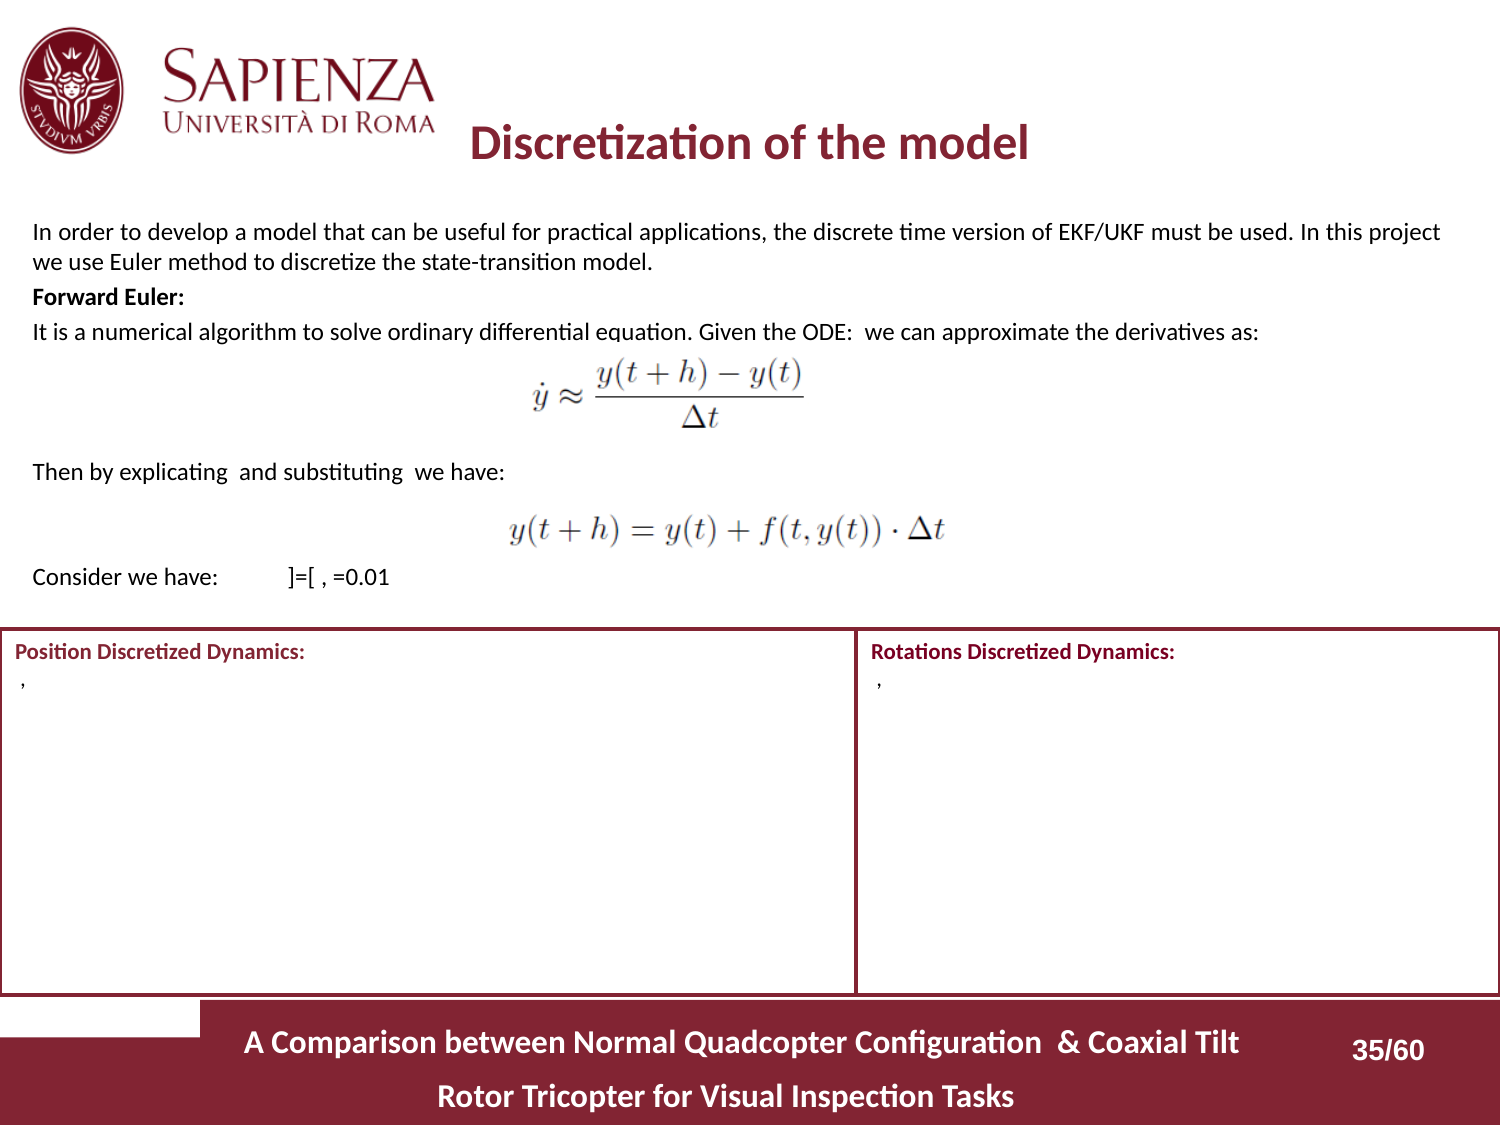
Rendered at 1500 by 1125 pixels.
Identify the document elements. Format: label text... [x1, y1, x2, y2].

text_box A Comparison between Normal Quadcopter Configuration & Coaxial Tilt Rotor Tricopter for Visual Inspection Tasks [159, 997, 1294, 1122]
title Discretization of the model [82, 101, 1418, 173]
picture [477, 489, 945, 568]
picture [525, 342, 809, 433]
text_box 35/60 [1337, 1024, 1475, 1075]
